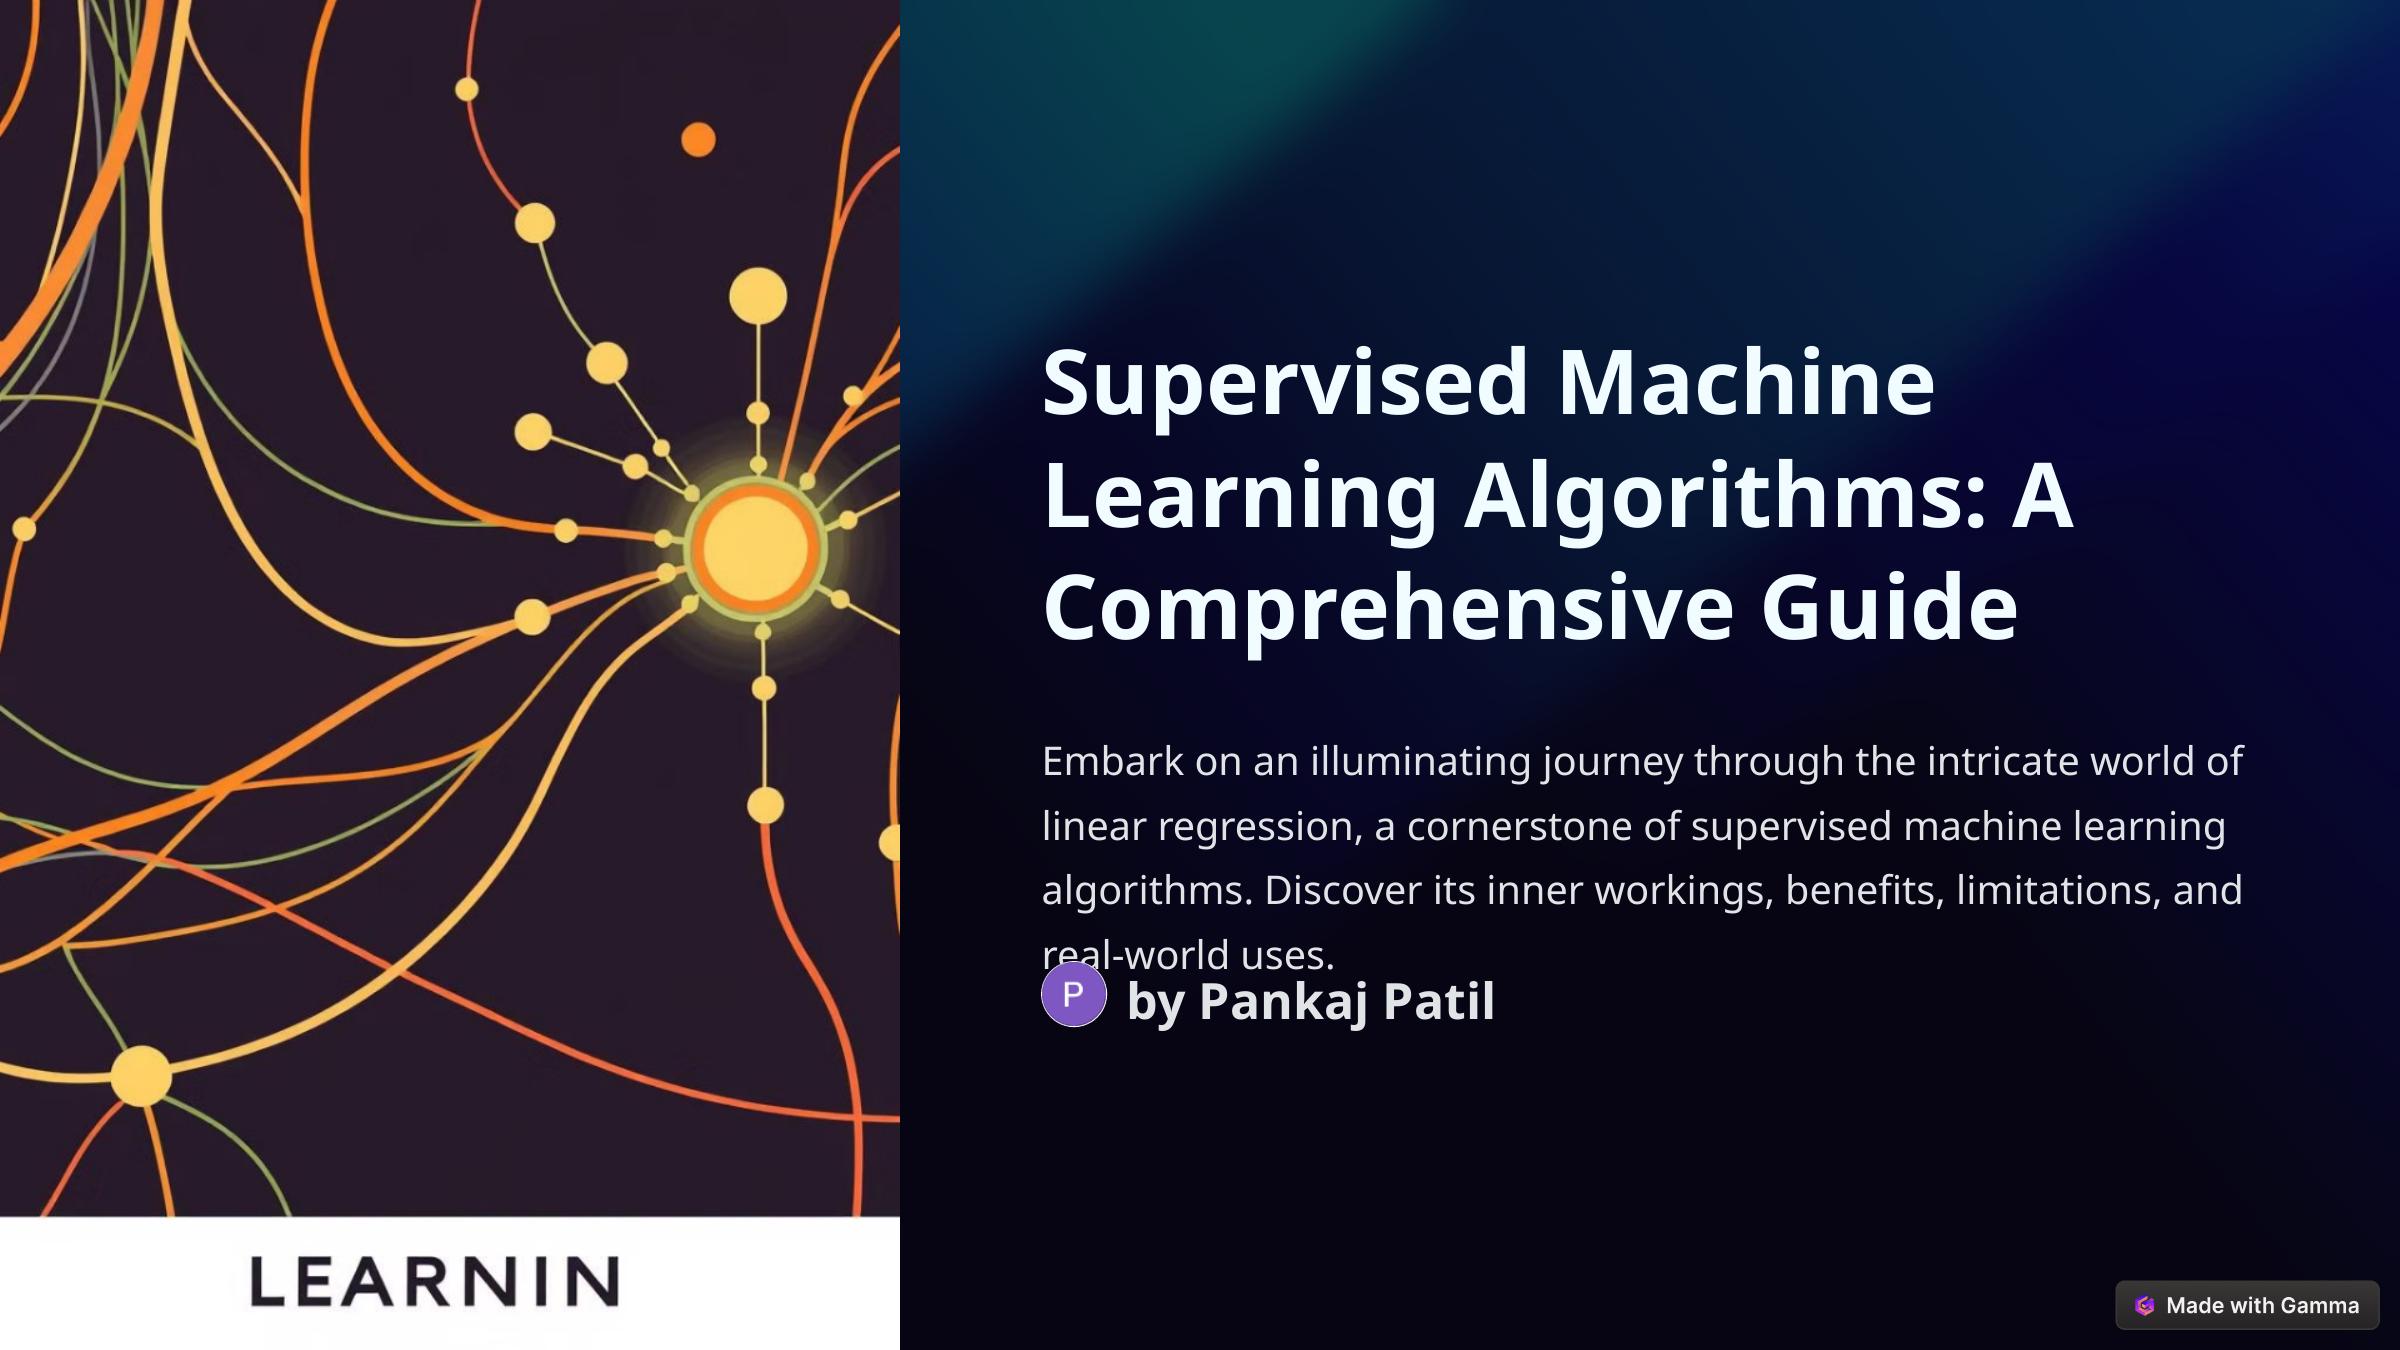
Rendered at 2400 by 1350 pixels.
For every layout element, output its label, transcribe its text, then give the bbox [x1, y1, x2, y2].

text_box by Pankaj Patil [1126, 958, 1451, 1030]
text_box Embark on an illuminating journey through the intricate world of linear regression, a cornerstone of supervised machine learning algorithms. Discover its inner workings, benefits, limitations, and real-world uses. [1041, 718, 2259, 913]
picture [1042, 962, 1106, 1026]
picture [2106, 1271, 2389, 1339]
text_box Supervised Machine Learning Algorithms: A Comprehensive Guide [1041, 320, 2259, 658]
picture [0, 0, 900, 1350]
